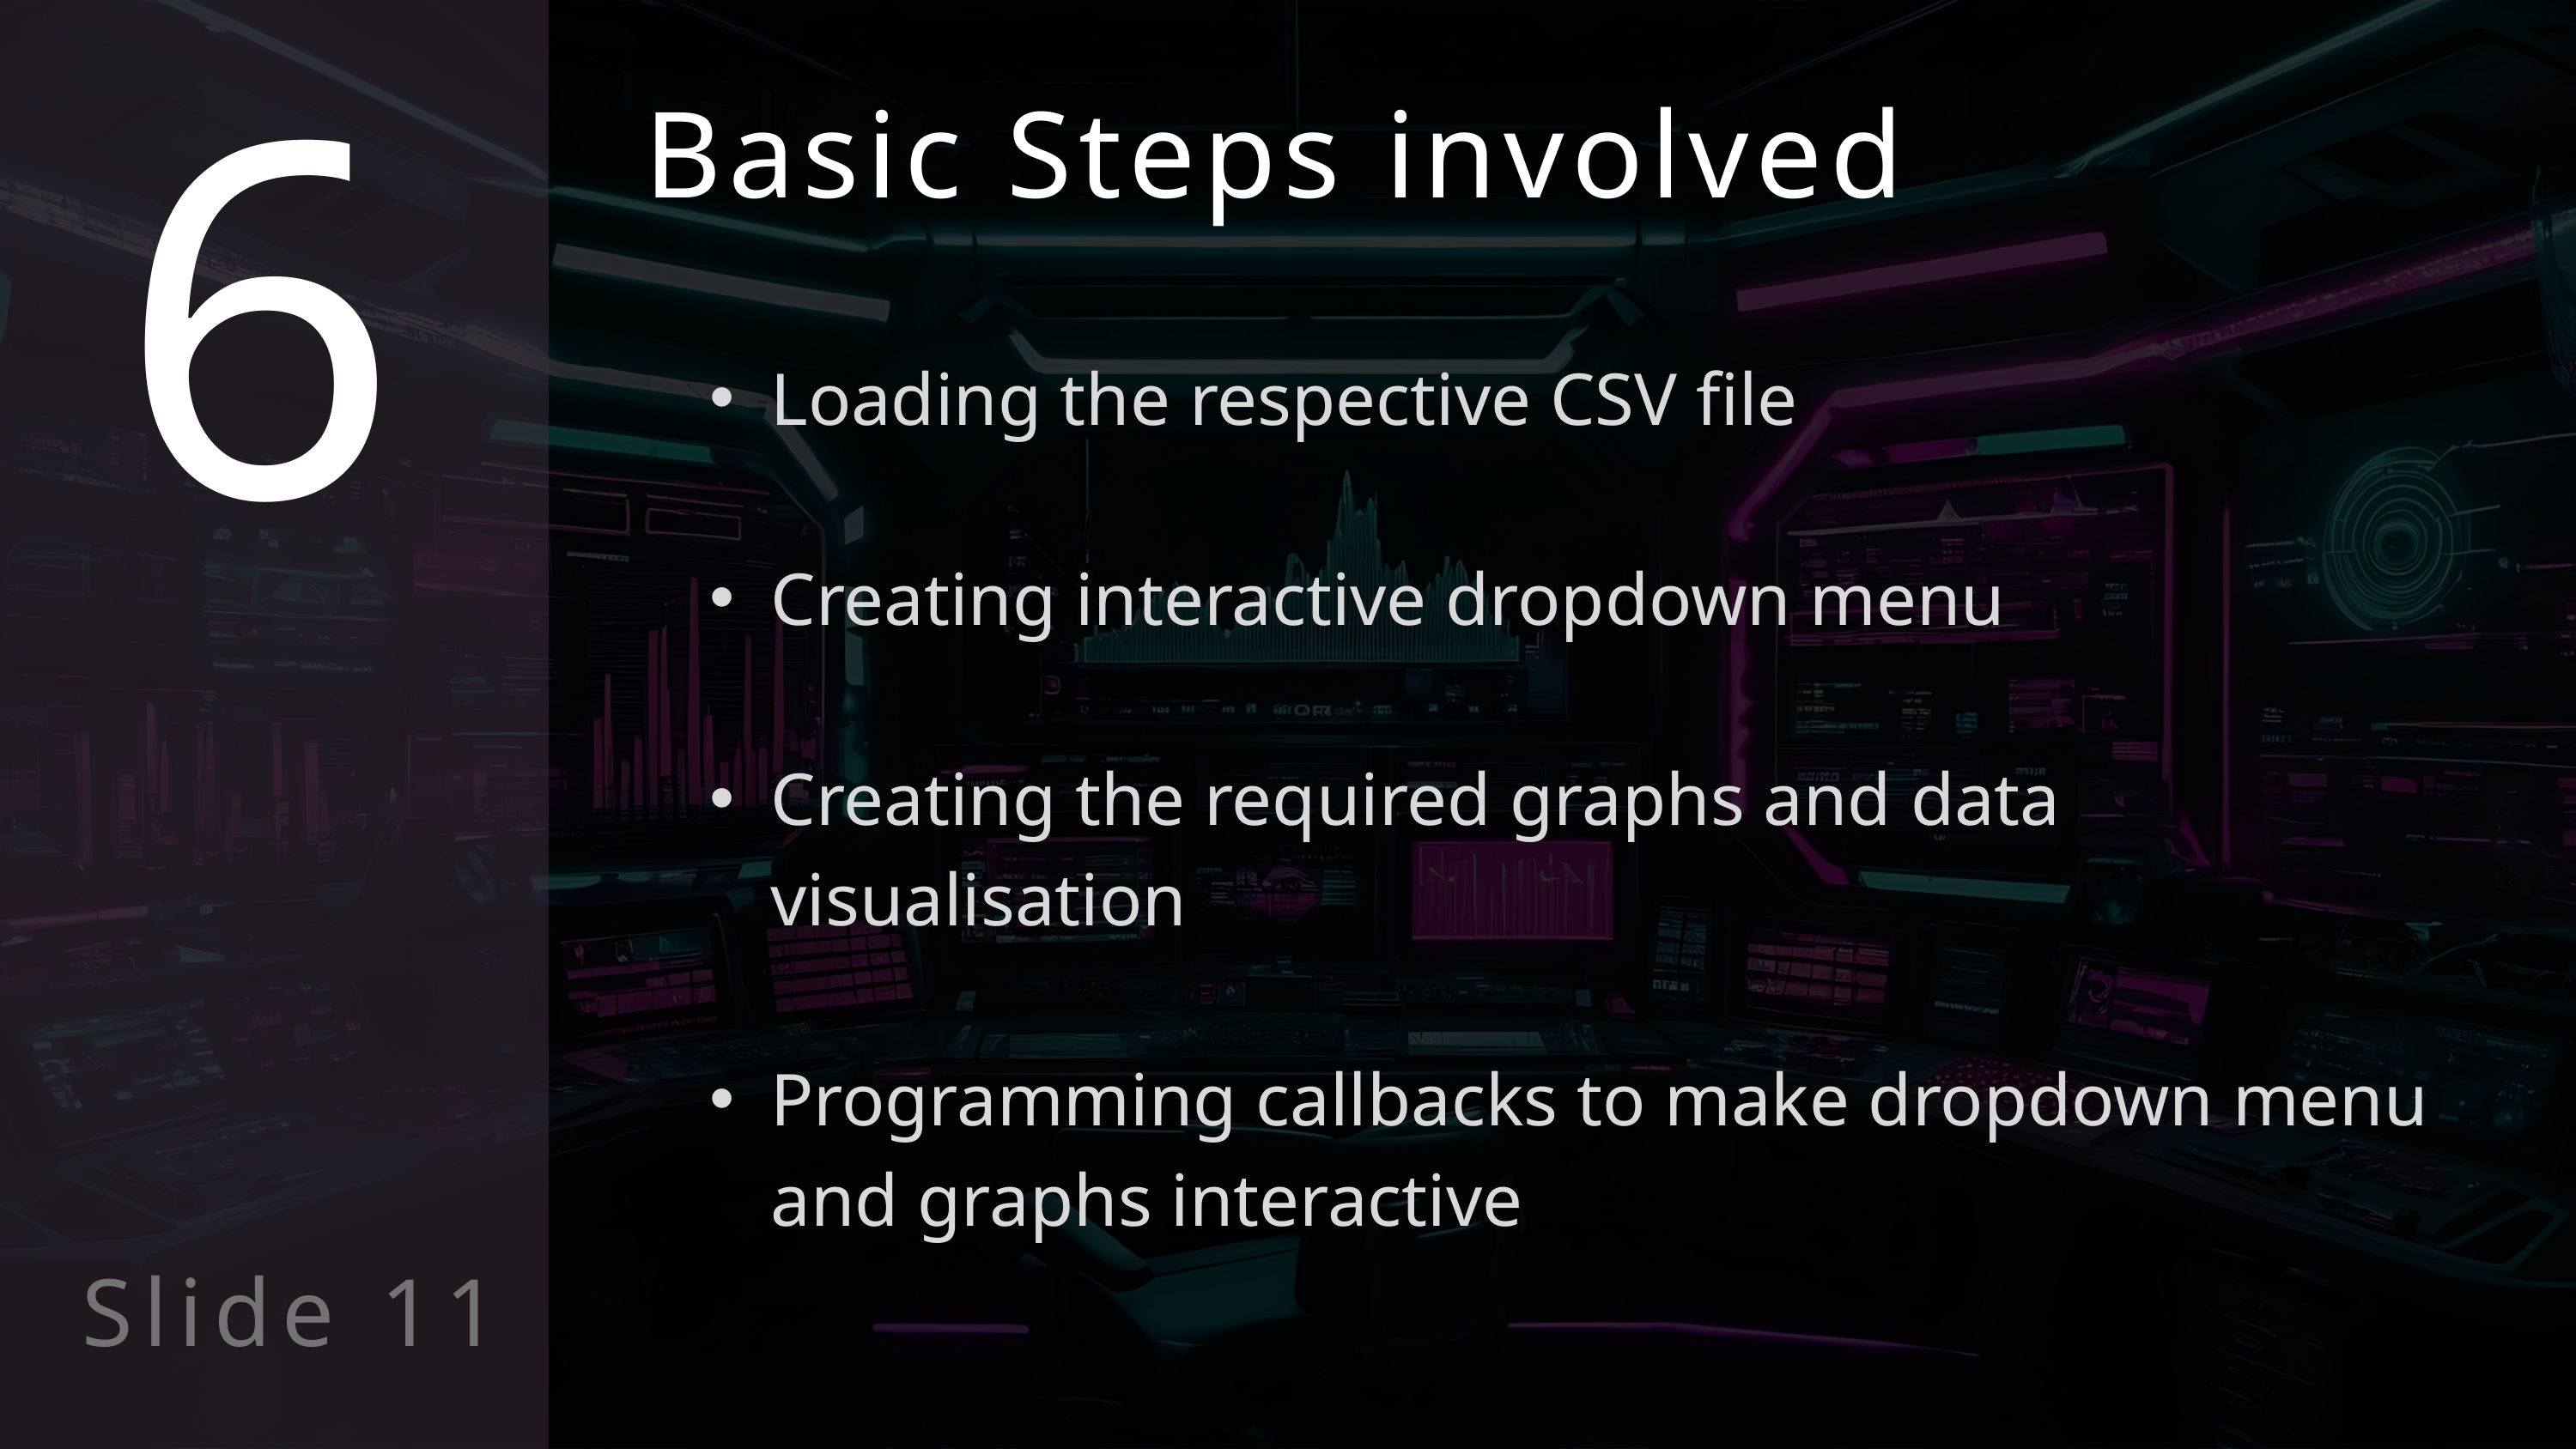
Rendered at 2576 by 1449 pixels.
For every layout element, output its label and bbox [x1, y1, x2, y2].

text_box [0, 0, 550, 1449]
text_box [556, 0, 2576, 1449]
